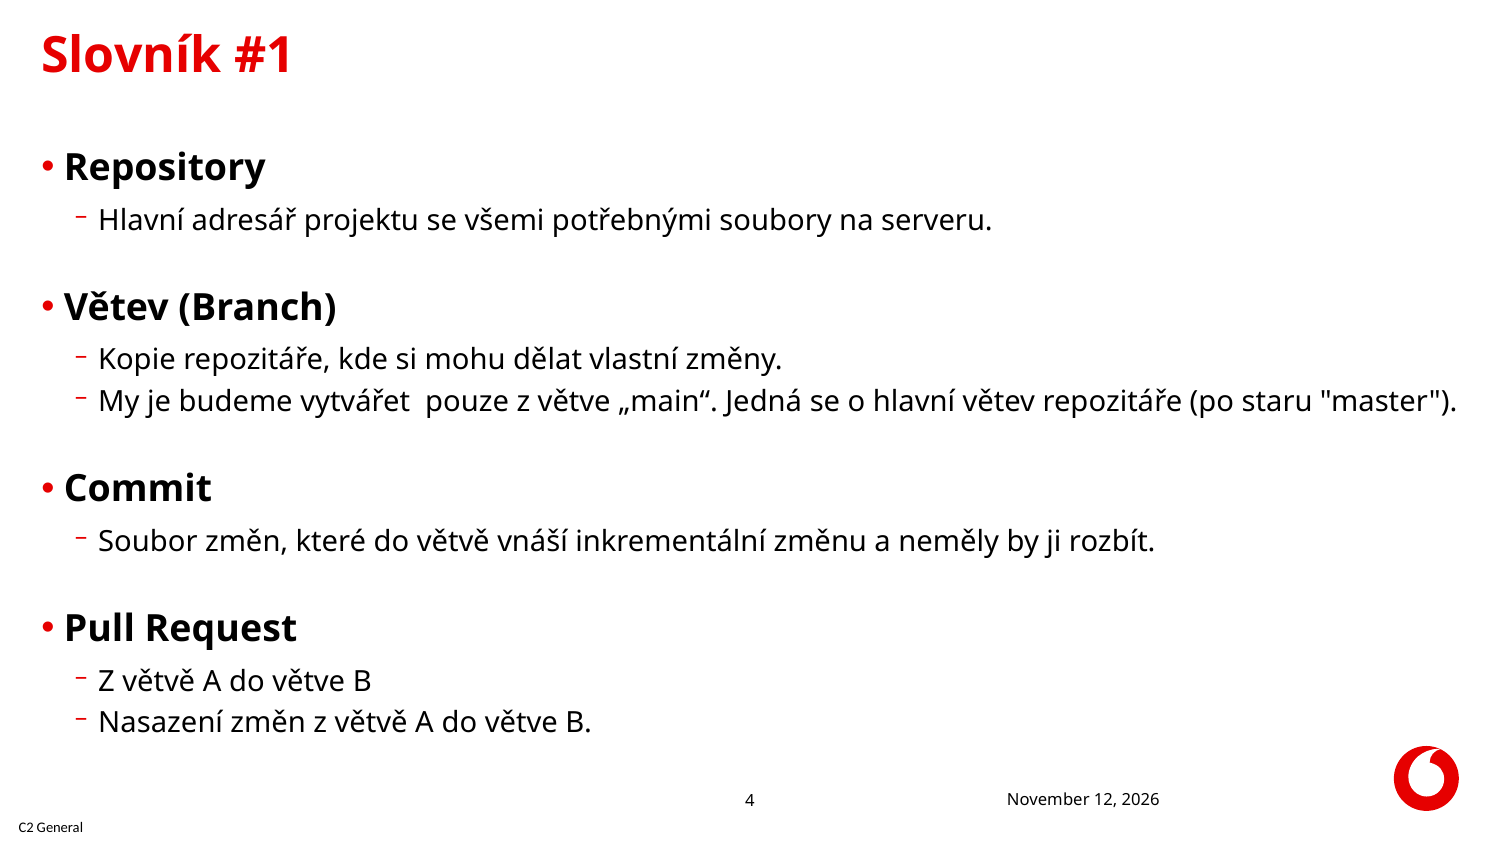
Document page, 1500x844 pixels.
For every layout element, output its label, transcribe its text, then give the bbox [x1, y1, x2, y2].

title Slovník #1 [41, 33, 1114, 143]
list Repository Hlavní adresář projektu se všemi potřebnými soubory na serveru. Větev (Branch) Kopie repozitáře, kde si mohu dělat vlastní změny. My je budeme vytvářet pouze z větve „main“. Jedná se o hlavní větev repozitáře (po staru "master"). Commit Soubor změn, které do větvě vnáší inkrementální změnu a neměly by ji rozbít. Pull Request Z větvě A do větve B Nasazení změn z větvě A do větve B. [41, 143, 1459, 735]
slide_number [1006, 772, 1357, 813]
slide_number 4 [716, 773, 784, 813]
